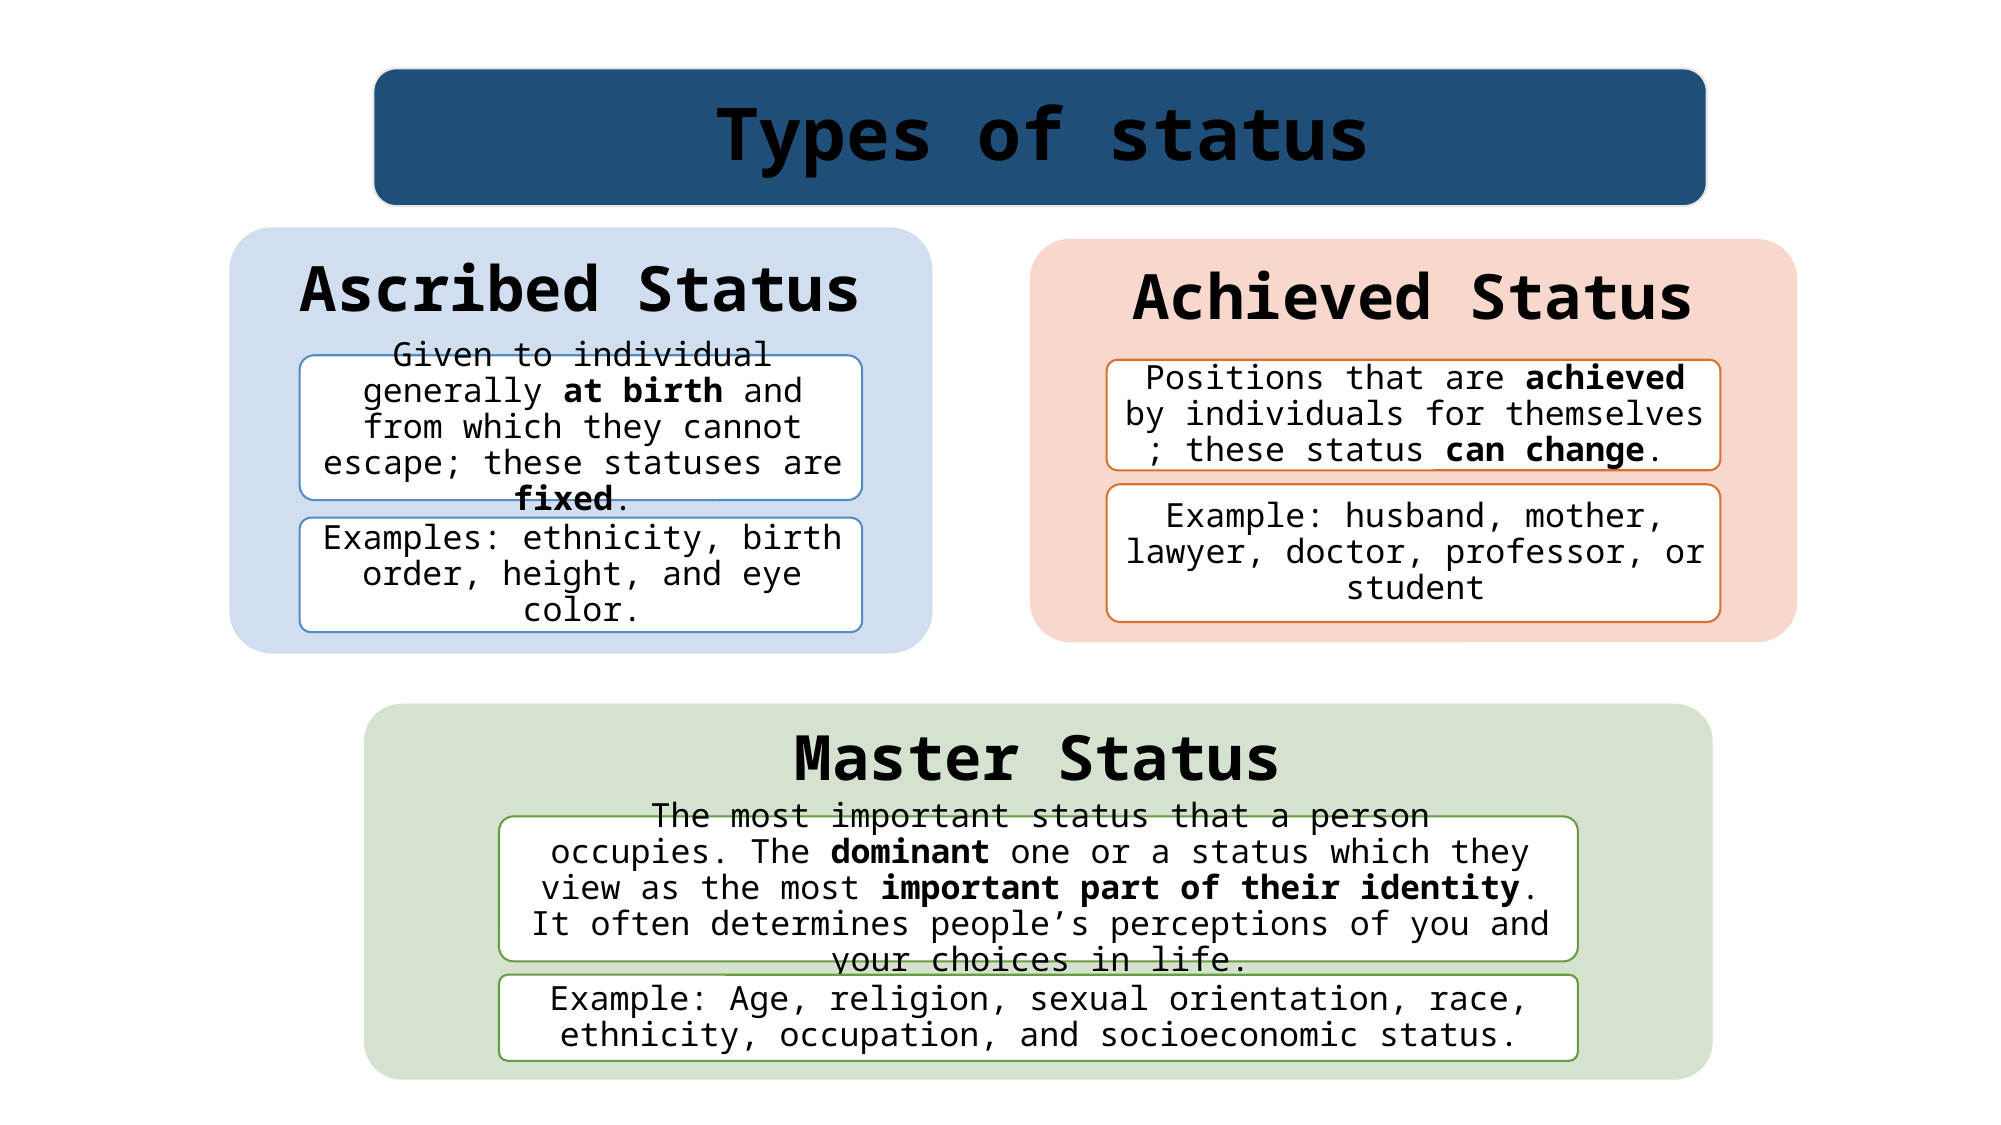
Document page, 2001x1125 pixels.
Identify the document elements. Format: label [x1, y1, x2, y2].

text_box [373, 67, 1707, 208]
text_box [363, 703, 1714, 1080]
text_box [228, 227, 933, 654]
text_box [1029, 238, 1798, 643]
